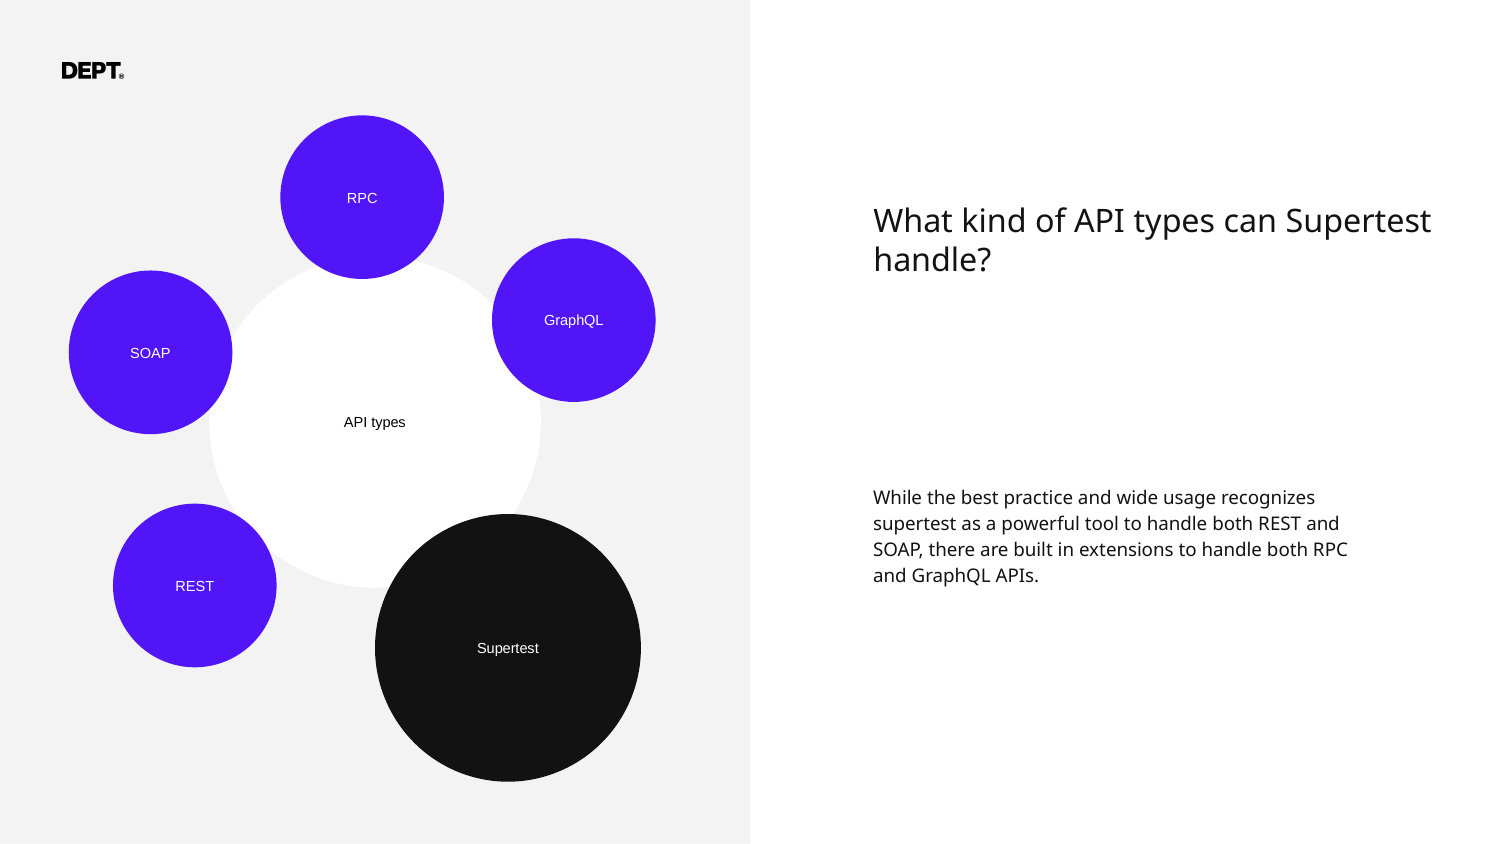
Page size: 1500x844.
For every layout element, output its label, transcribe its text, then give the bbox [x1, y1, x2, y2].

text_box REST [112, 503, 277, 668]
subtitle What kind of API types can Supertest handle? [873, 200, 1439, 279]
list While the best practice and wide usage recognizes supertest as a powerful tool to handle both REST and SOAP, there are built in extensions to handle both RPC and GraphQL APIs. [873, 482, 1357, 782]
text_box SOAP [68, 270, 233, 435]
picture [61, 61, 125, 80]
text_box API types [209, 260, 541, 588]
text_box GraphQL [491, 238, 656, 402]
text_box Supertest [375, 514, 641, 782]
text_box RPC [280, 115, 444, 279]
